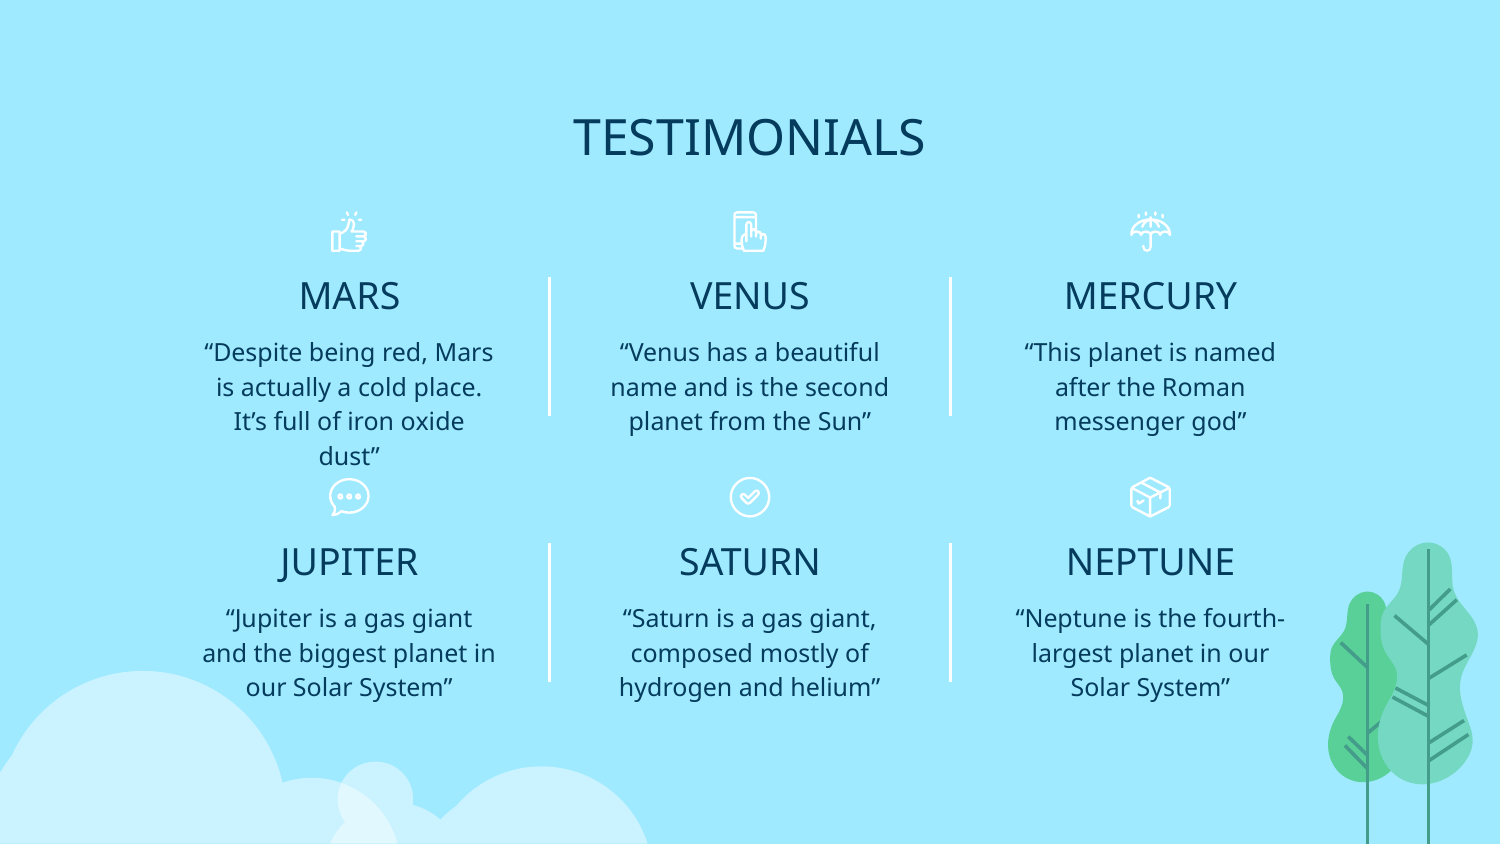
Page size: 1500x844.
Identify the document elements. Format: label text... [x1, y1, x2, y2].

subtitle “Saturn is a gas giant, composed mostly of hydrogen and helium” [587, 583, 913, 711]
subtitle “Neptune is the fourth-largest planet in our Solar System” [987, 583, 1314, 711]
title MARS [186, 251, 513, 317]
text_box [729, 476, 771, 518]
title MERCURY [987, 251, 1314, 317]
title TESTIMONIALS [117, 90, 1383, 185]
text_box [330, 210, 368, 253]
text_box [733, 211, 767, 252]
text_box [1129, 210, 1172, 253]
subtitle “Despite being red, Mars is actually a cold place. It’s full of iron oxide dust” [186, 317, 513, 445]
title JUPITER [186, 517, 513, 583]
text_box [1129, 476, 1172, 518]
title VENUS [587, 251, 913, 317]
subtitle “Venus has a beautiful name and is the second planet from the Sun” [587, 317, 913, 445]
title NEPTUNE [987, 517, 1314, 583]
subtitle “Jupiter is a gas giant and the biggest planet in our Solar System” [186, 583, 513, 711]
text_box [328, 477, 371, 517]
title SATURN [587, 517, 913, 583]
subtitle “This planet is named after the Roman messenger god” [987, 317, 1314, 445]
